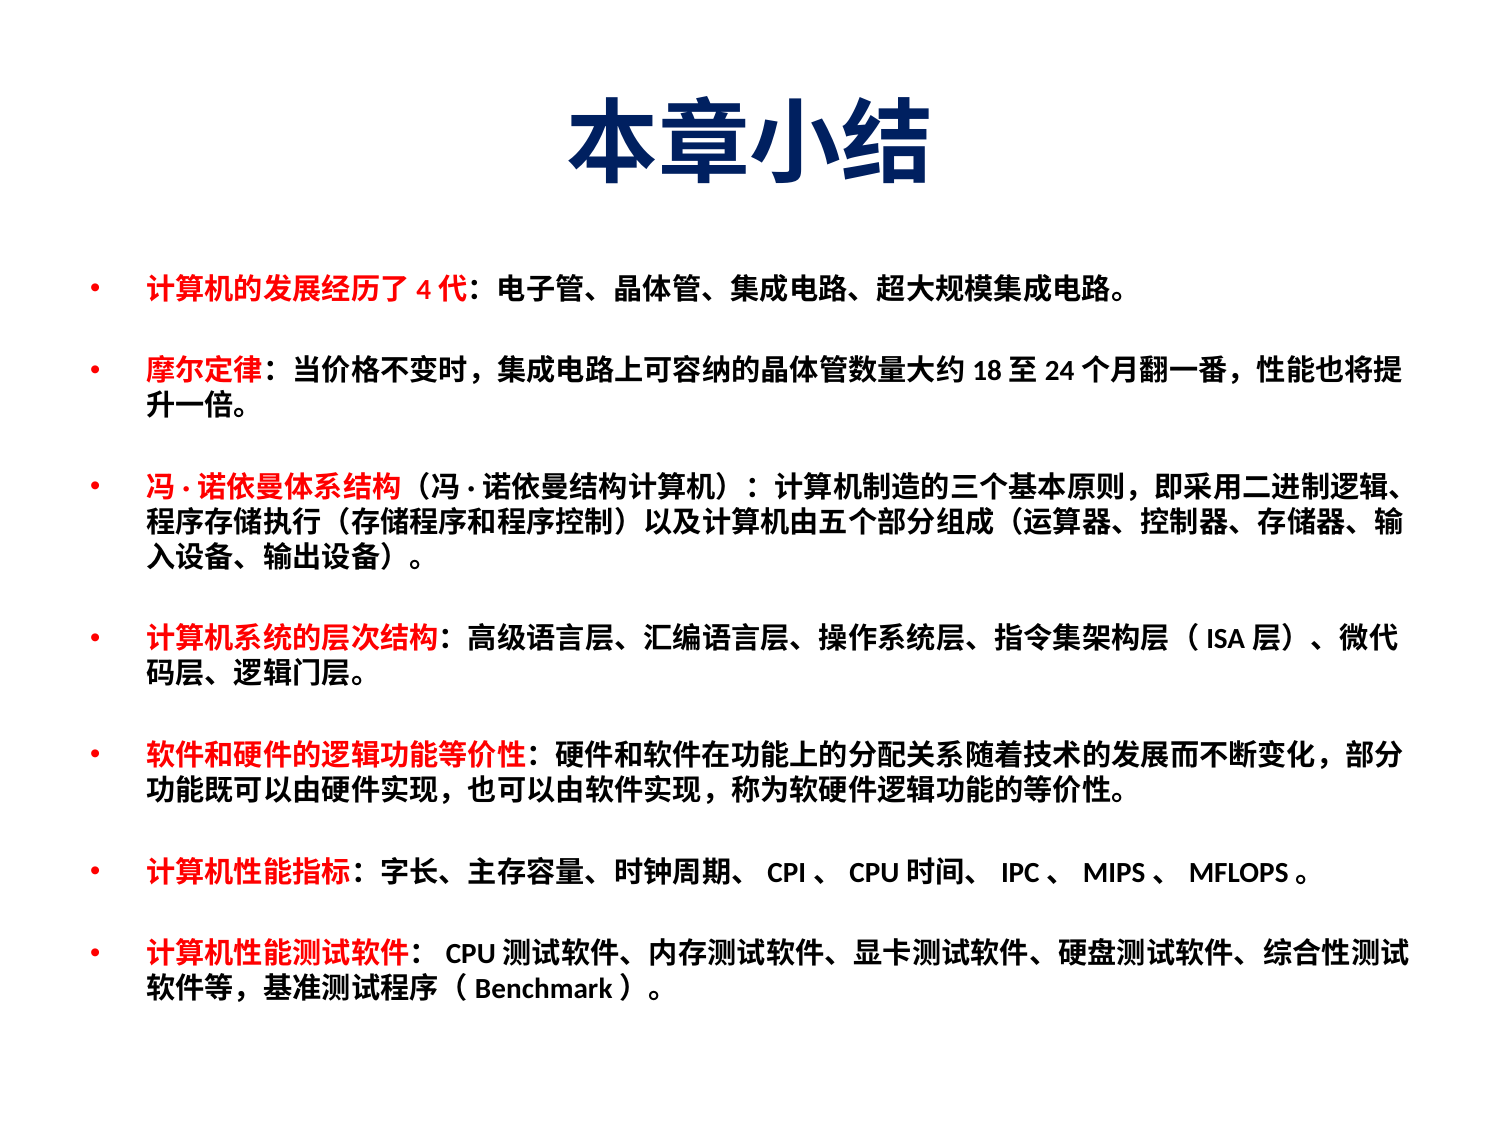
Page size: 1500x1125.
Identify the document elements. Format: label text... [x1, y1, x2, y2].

list 计算机的发展经历了4代：电子管、晶体管、集成电路、超大规模集成电路。 摩尔定律：当价格不变时，集成电路上可容纳的晶体管数量大约18至24个月翻一番，性能也将提升一倍。 冯·诺依曼体系结构（冯·诺依曼结构计算机）：计算机制造的三个基本原则，即采用二进制逻辑、程序存储执行（存储程序和程序控制）以及计算机由五个部分组成（运算器、控制器、存储器、输入设备、输出设备）。 计算机系统的层次结构：高级语言层、汇编语言层、操作系统层、指令集架构层（ISA层）、微代码层、逻辑门层。 软件和硬件的逻辑功能等价性：硬件和软件在功能上的分配关系随着技术的发展而不断变化，部分功能既可以由硬件实现，也可以由软件实现，称为软硬件逻辑功能的等价性。 计算机性能指标：字长、主存容量、时钟周期、CPI、CPU时间、IPC、MIPS、MFLOPS。 计算机性能测试软件：CPU测试软件、内存测试软件、显卡测试软件、硬盘测试软件、综合性测试软件等，基准测试程序（Benchmark）。 [75, 262, 1425, 1005]
title 本章小结 [75, 45, 1425, 233]
